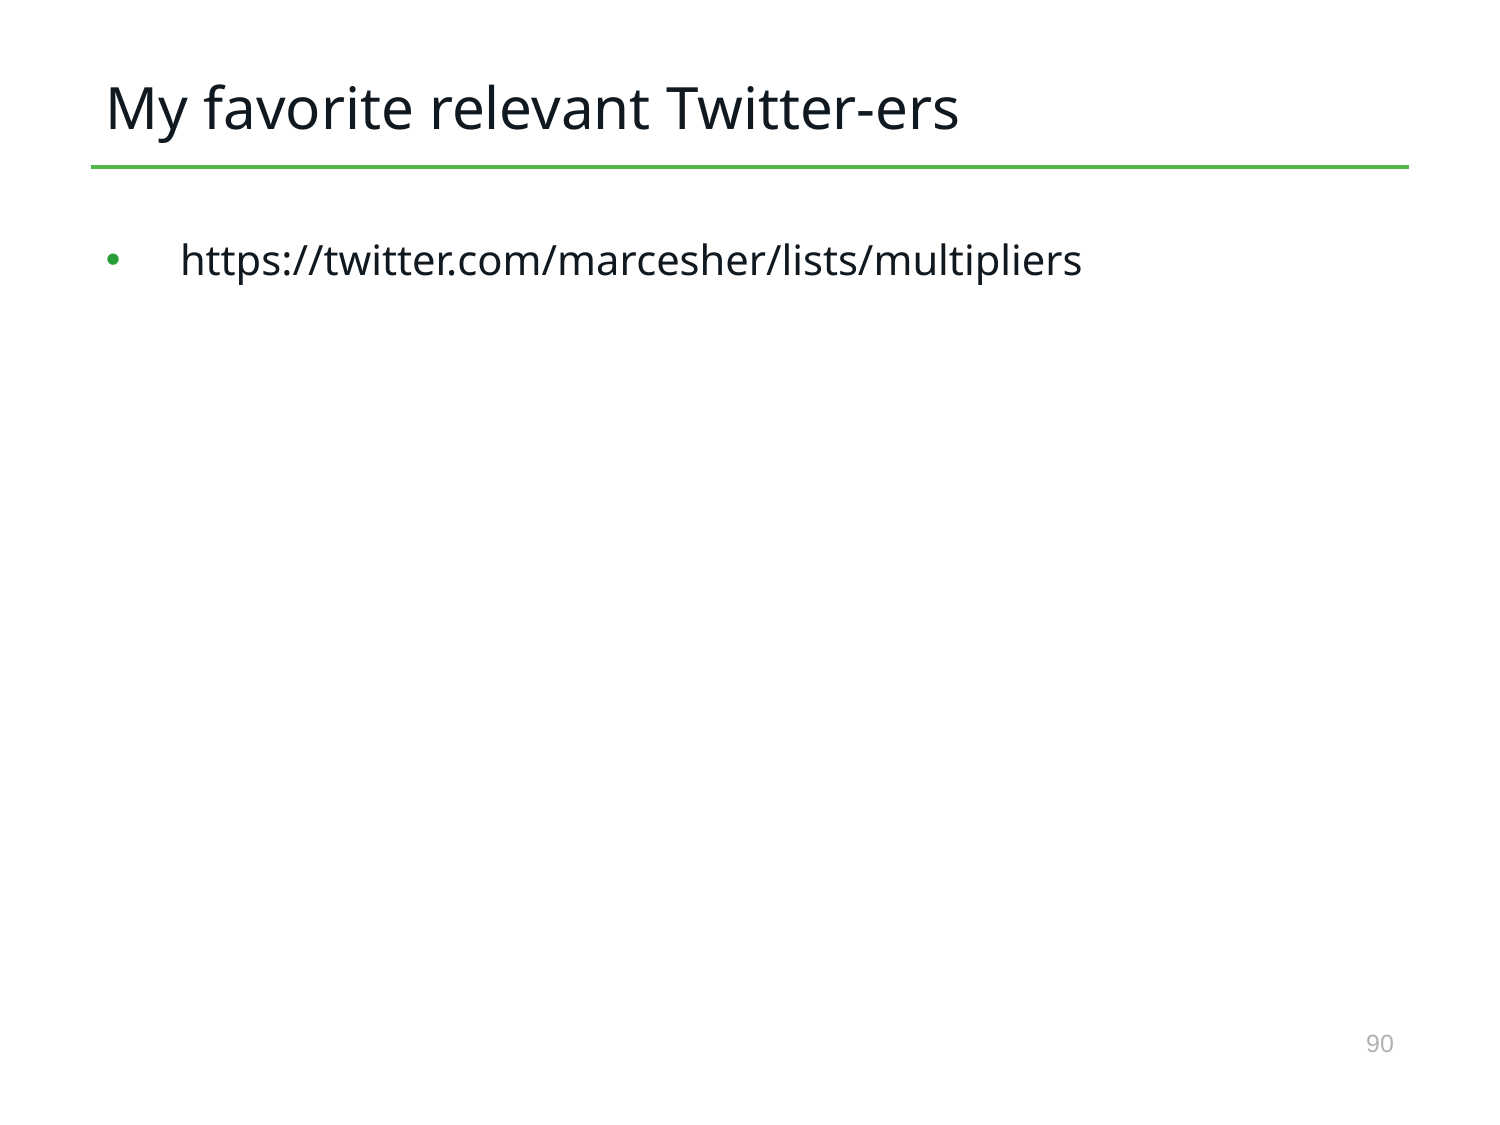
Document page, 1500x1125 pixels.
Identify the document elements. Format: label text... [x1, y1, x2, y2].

list https://twitter.com/marcesher/lists/multipliers [90, 221, 1410, 964]
title My favorite relevant Twitter-ers [90, 45, 1410, 167]
footer 90 [934, 1012, 1410, 1073]
